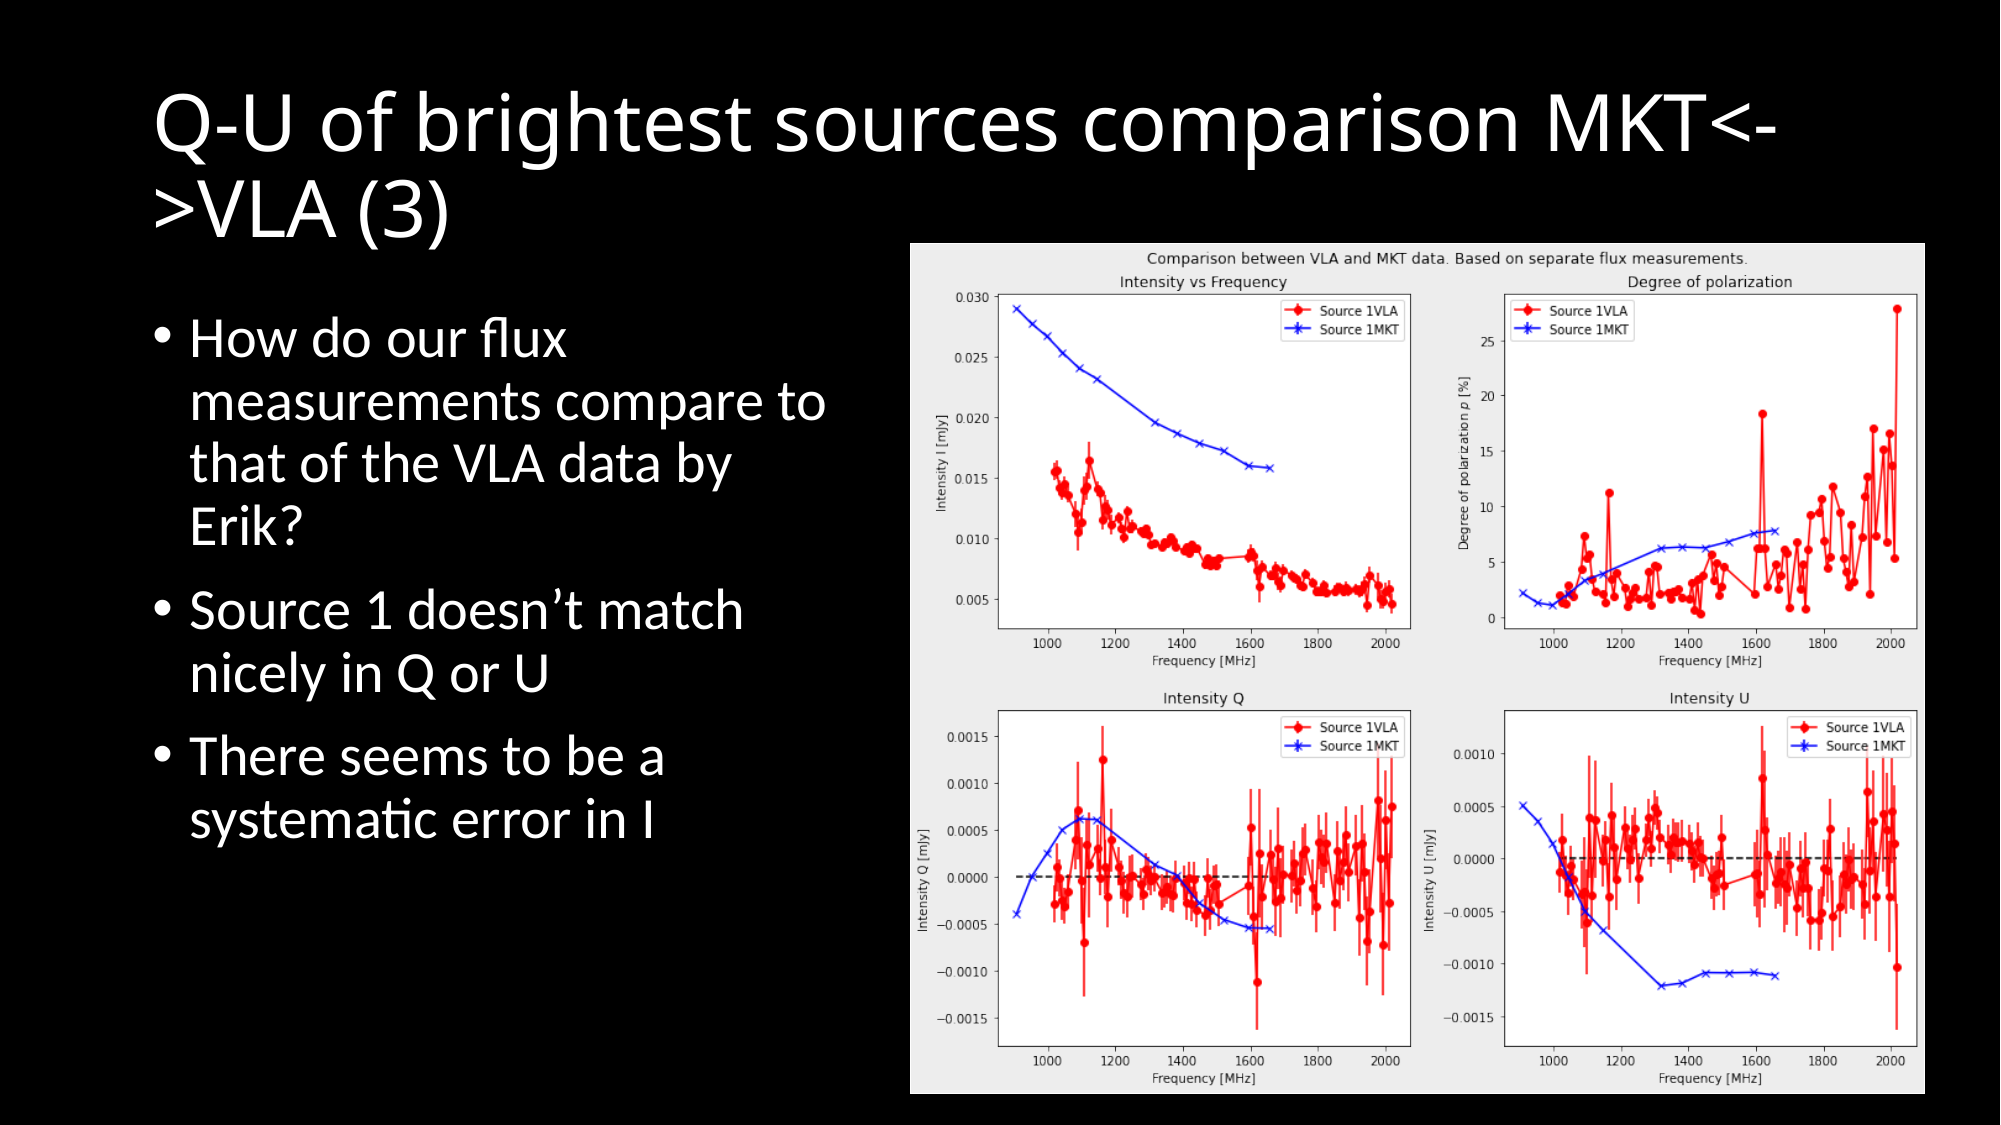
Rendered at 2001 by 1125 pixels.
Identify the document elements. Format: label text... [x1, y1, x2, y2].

picture [910, 243, 1924, 1093]
title Q-U of brightest sources comparison MKT<->VLA (3) [137, 59, 1863, 278]
list How do our flux measurements compare to that of the VLA data by Erik? Source 1 doesn’t match nicely in Q or U There seems to be a systematic error in I [137, 299, 861, 1014]
